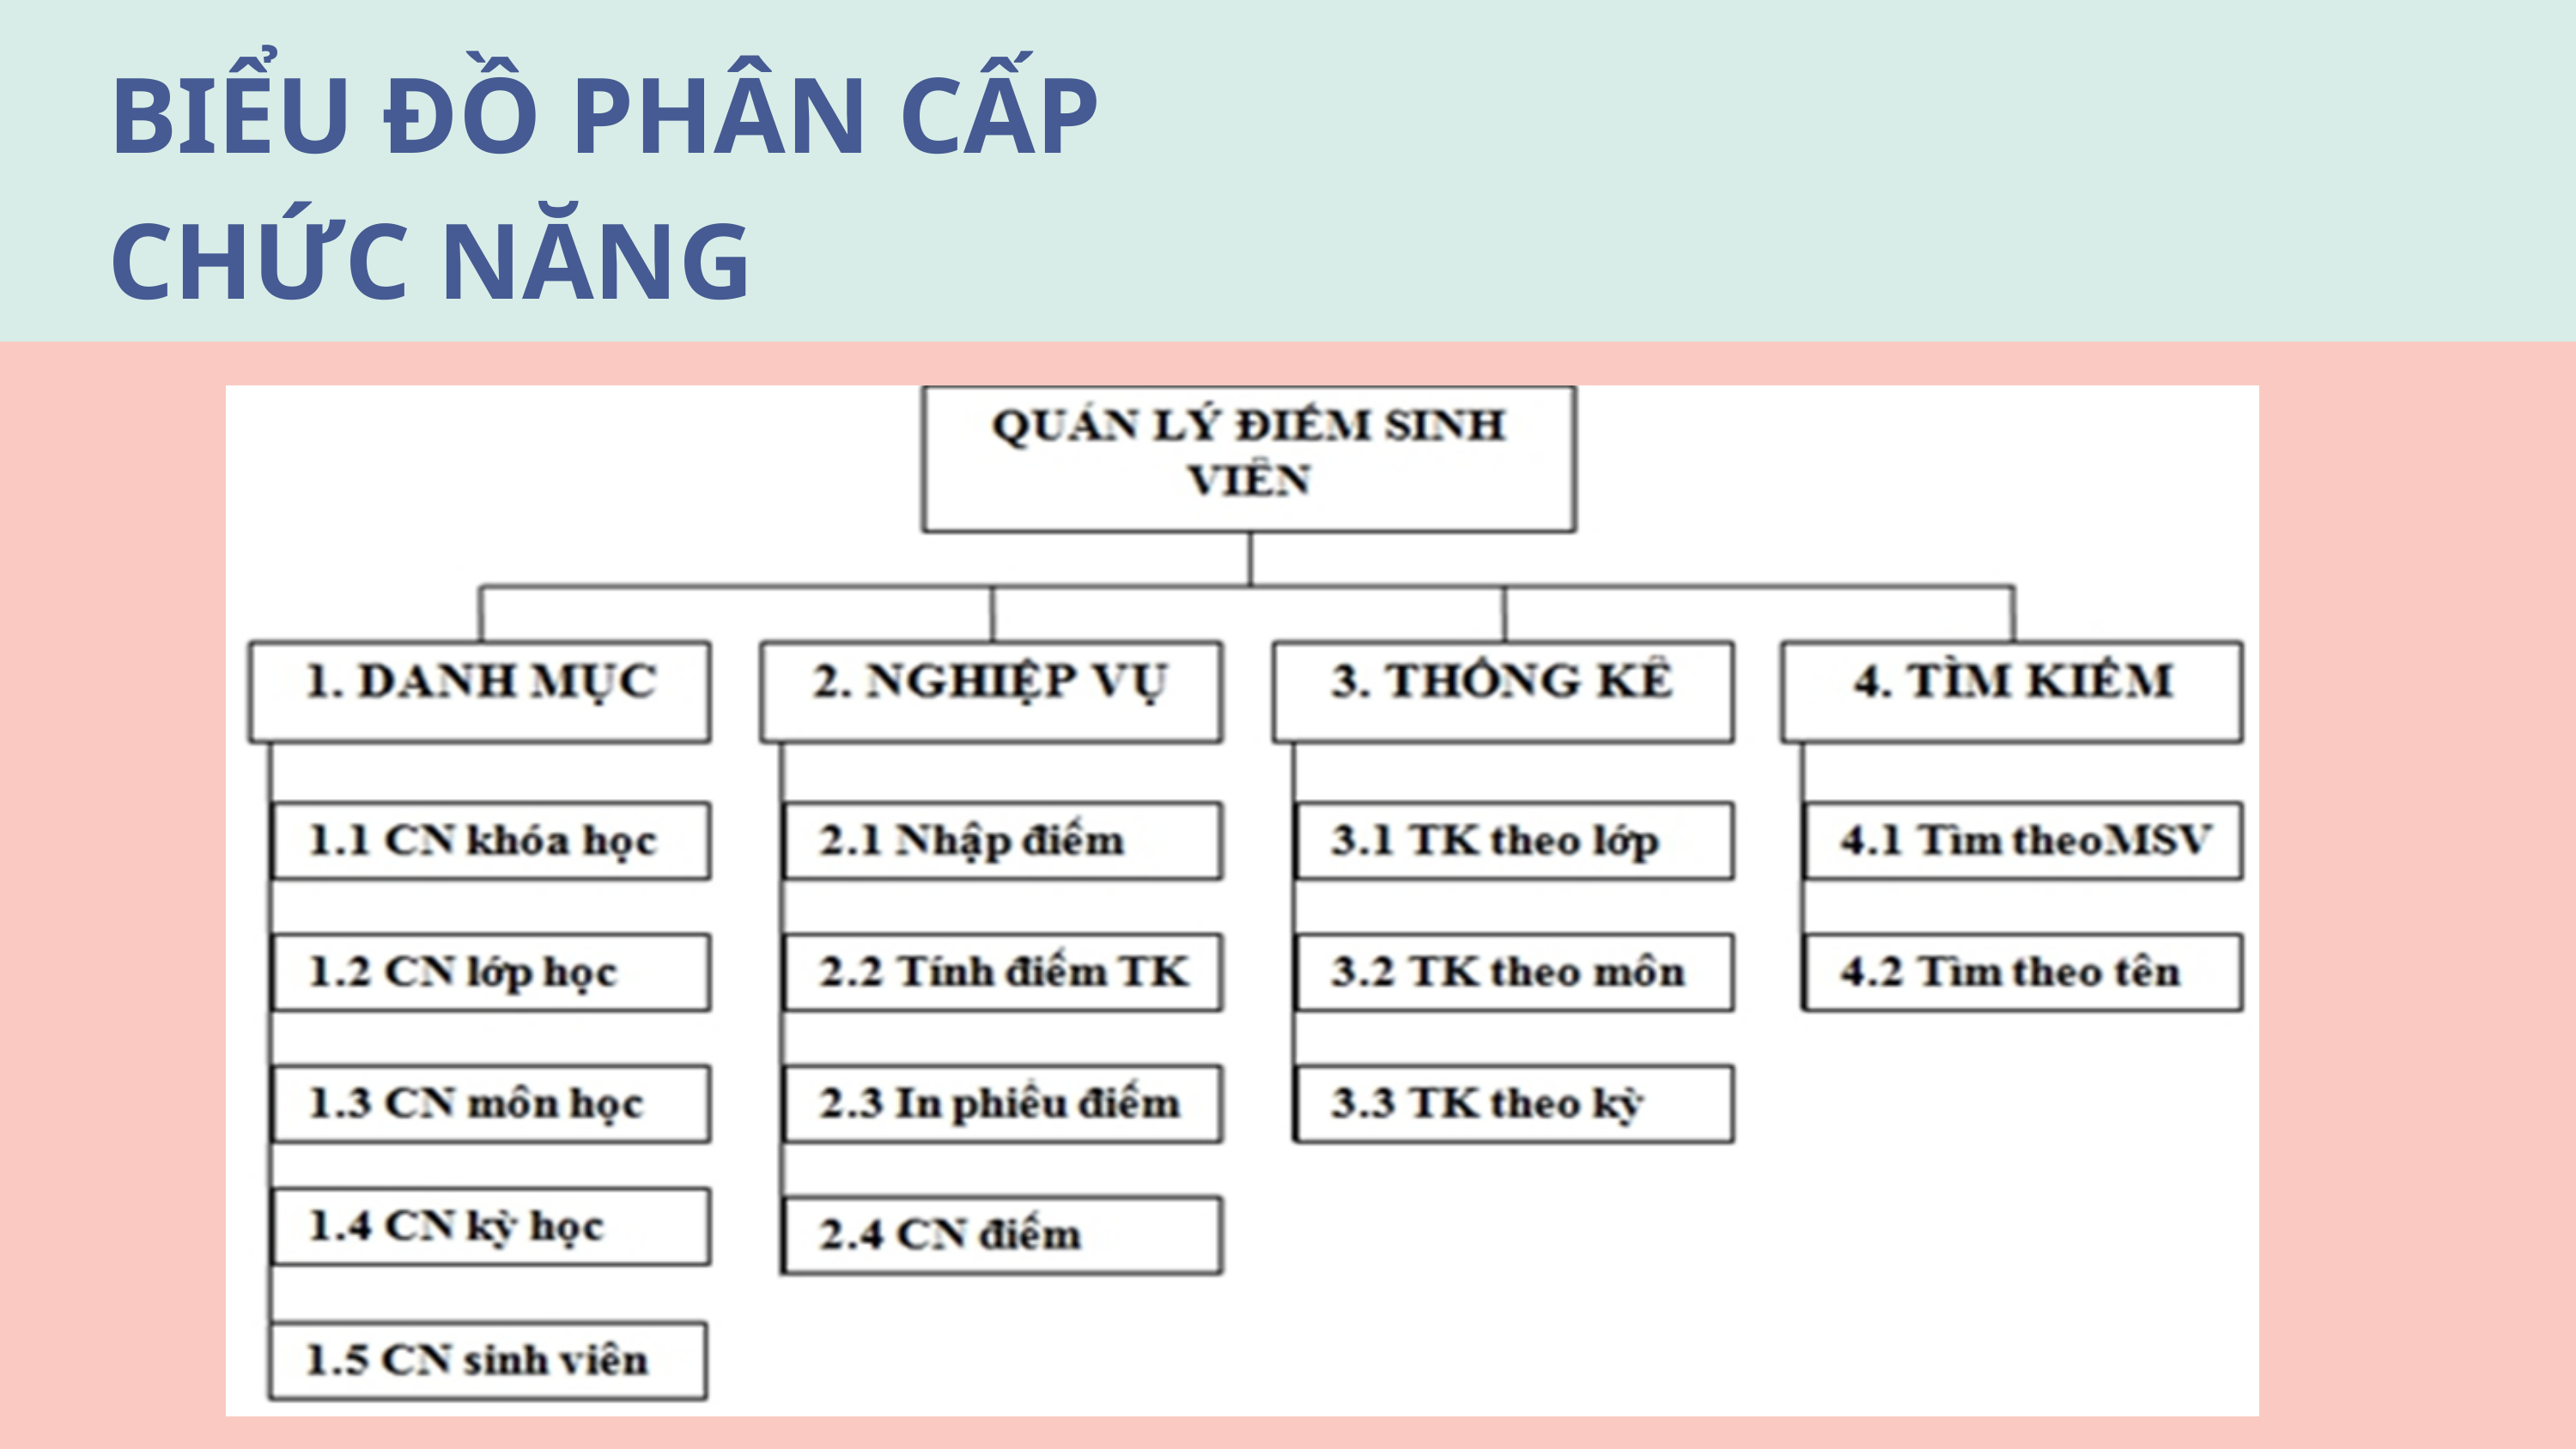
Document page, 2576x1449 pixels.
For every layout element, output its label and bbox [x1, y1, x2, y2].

text_box [0, 0, 2576, 342]
picture [225, 385, 2260, 1416]
